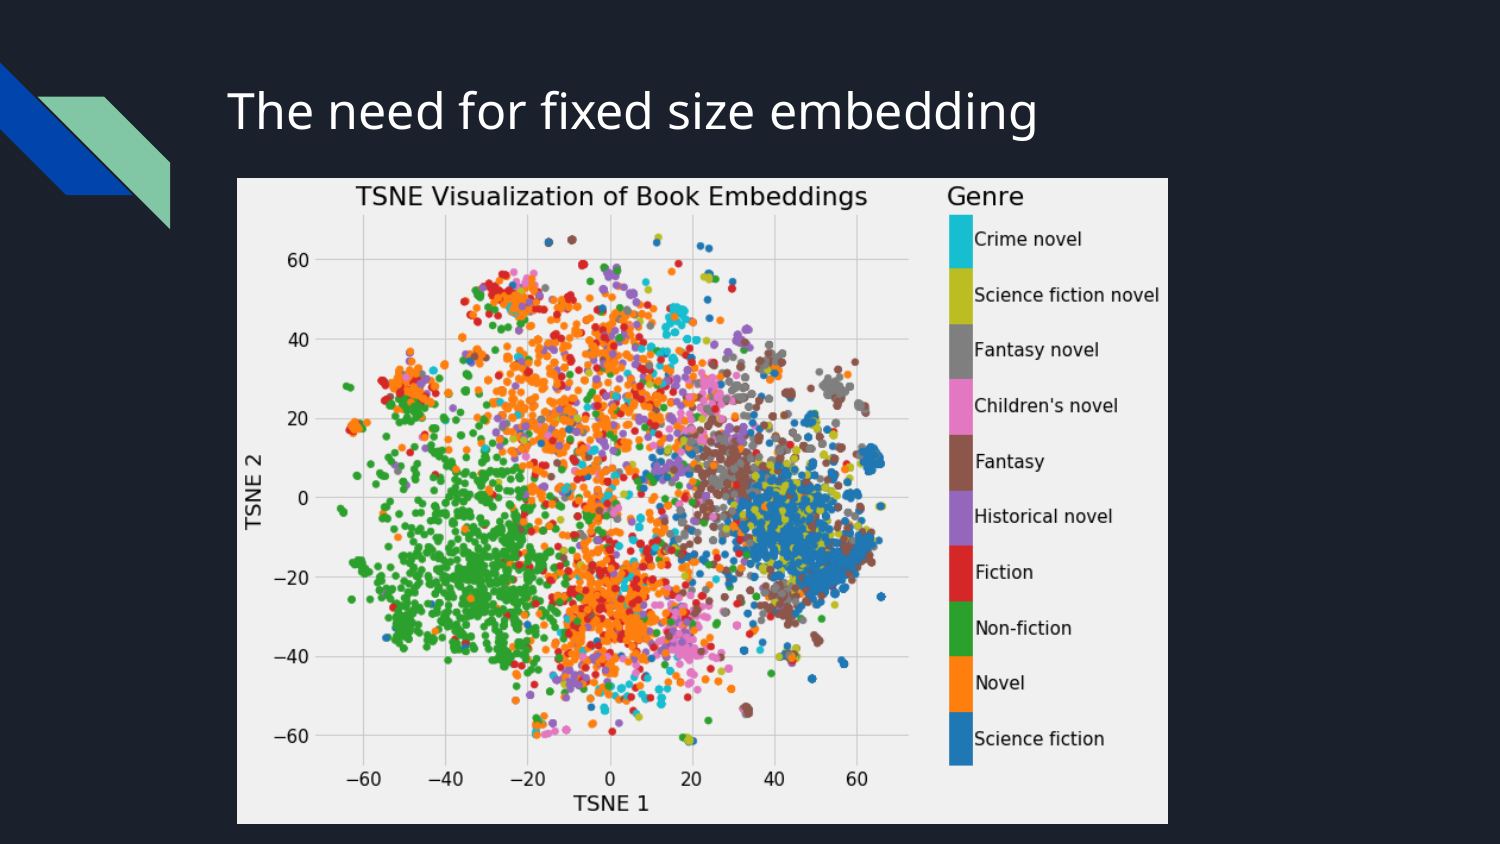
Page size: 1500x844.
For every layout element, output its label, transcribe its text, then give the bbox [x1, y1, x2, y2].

picture [237, 178, 1168, 824]
title The need for fixed size embedding [212, 64, 1368, 215]
